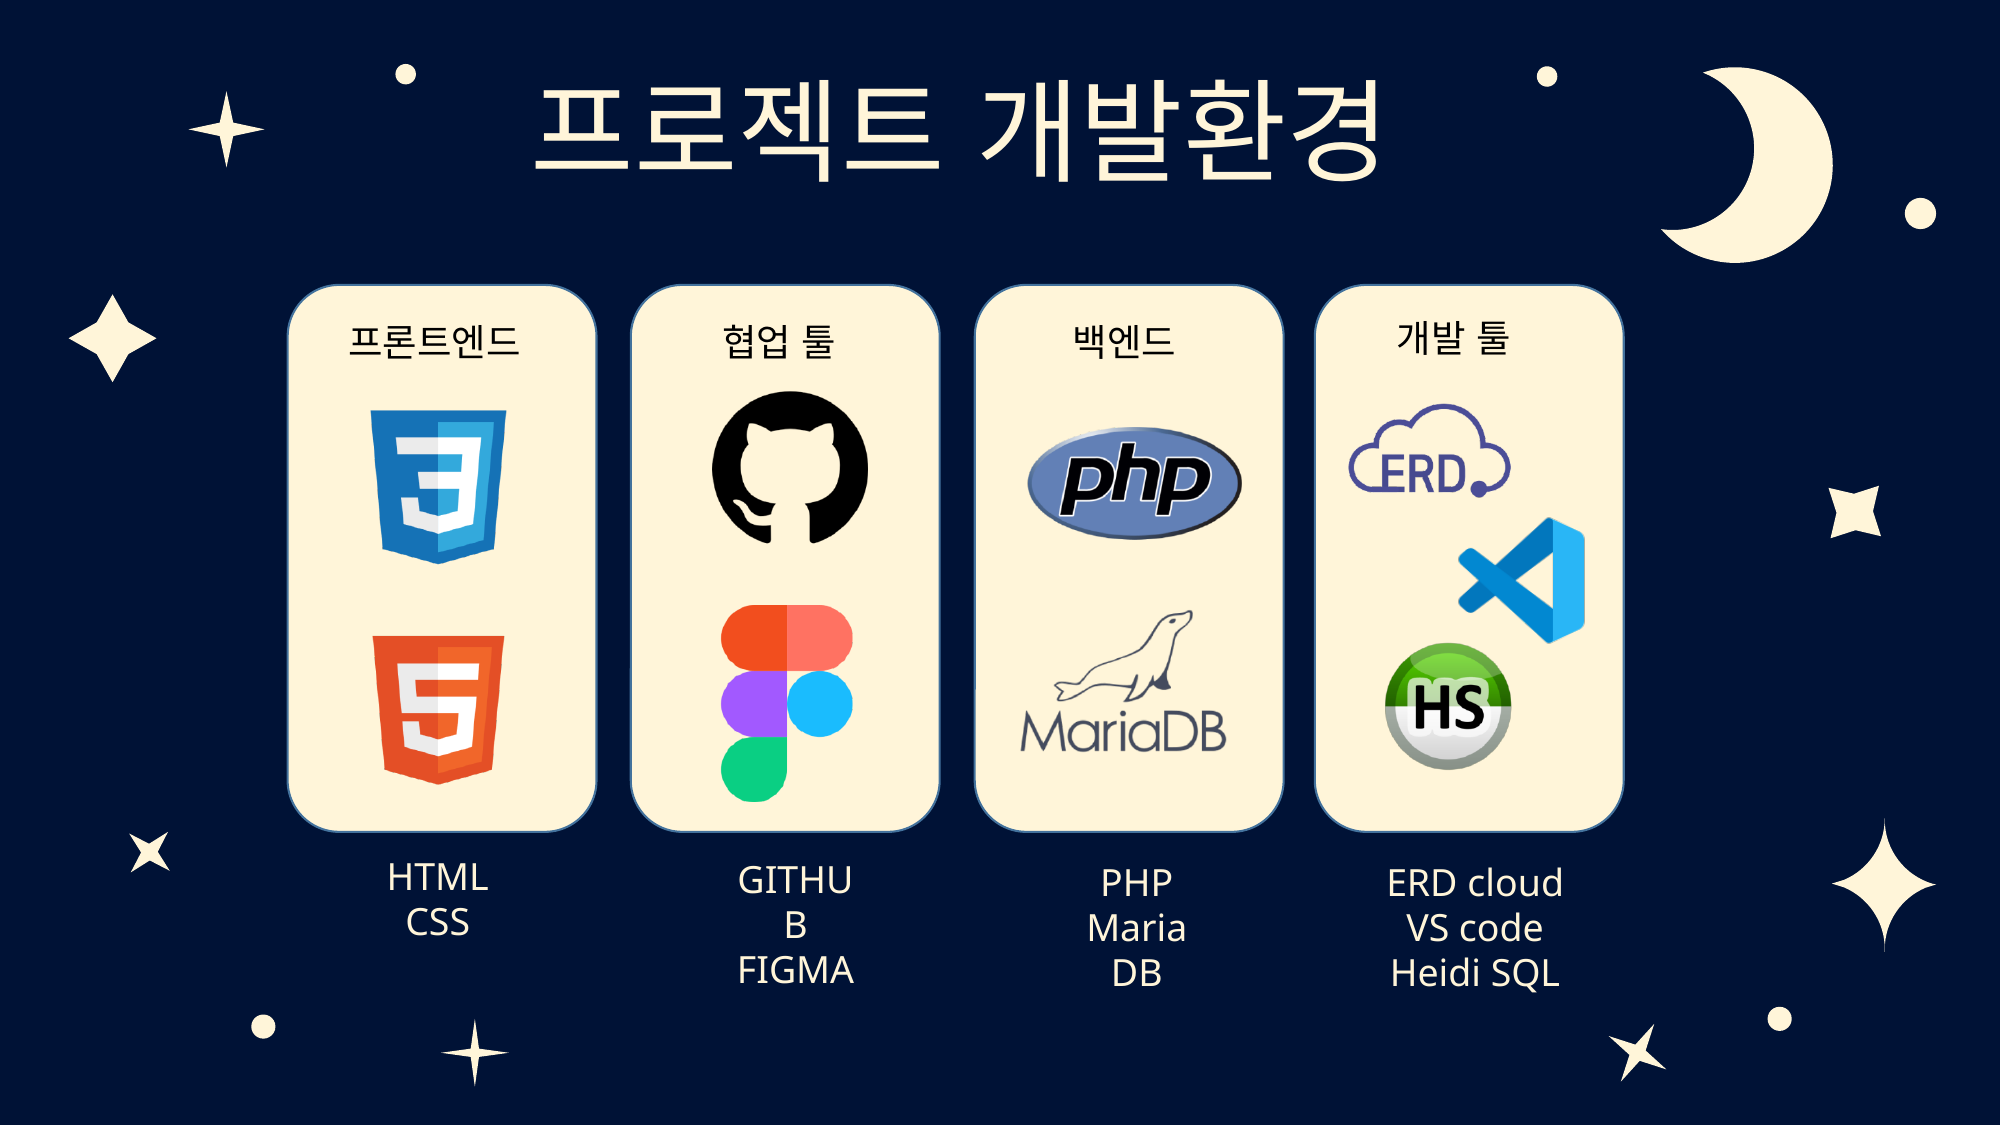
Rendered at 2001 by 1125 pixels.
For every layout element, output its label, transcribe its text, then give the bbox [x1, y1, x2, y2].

text_box 협업 툴 [707, 312, 916, 372]
text_box [973, 283, 1285, 833]
text_box ERD cloud VS code Heidi SQL [1347, 851, 1603, 1001]
text_box PHP Maria DB [1040, 851, 1233, 1001]
text_box GITHUB FIGMA [718, 848, 873, 999]
text_box [629, 283, 941, 833]
text_box [126, 828, 173, 876]
text_box [1903, 196, 1938, 231]
text_box [188, 91, 265, 168]
text_box [1313, 283, 1625, 833]
picture [1012, 421, 1257, 545]
picture [354, 625, 522, 795]
text_box 프론트엔드 [333, 312, 554, 372]
text_box [1828, 817, 1937, 954]
picture [700, 605, 873, 802]
text_box [1535, 65, 1559, 88]
picture [1002, 599, 1244, 767]
text_box 백엔드 [1058, 311, 1219, 372]
text_box [1658, 66, 1834, 264]
text_box [1826, 484, 1883, 540]
text_box [66, 292, 159, 385]
picture [712, 389, 868, 545]
text_box [1608, 1023, 1668, 1083]
text_box HTML CSS [371, 845, 505, 951]
text_box [286, 283, 598, 833]
text_box [440, 1018, 509, 1087]
text_box [250, 1013, 277, 1040]
text_box [1766, 1005, 1793, 1032]
text_box 개발 툴 [1381, 307, 1590, 368]
picture [1347, 371, 1597, 775]
text_box 프로젝트 개발환경 [386, 53, 1536, 204]
picture [351, 399, 525, 575]
